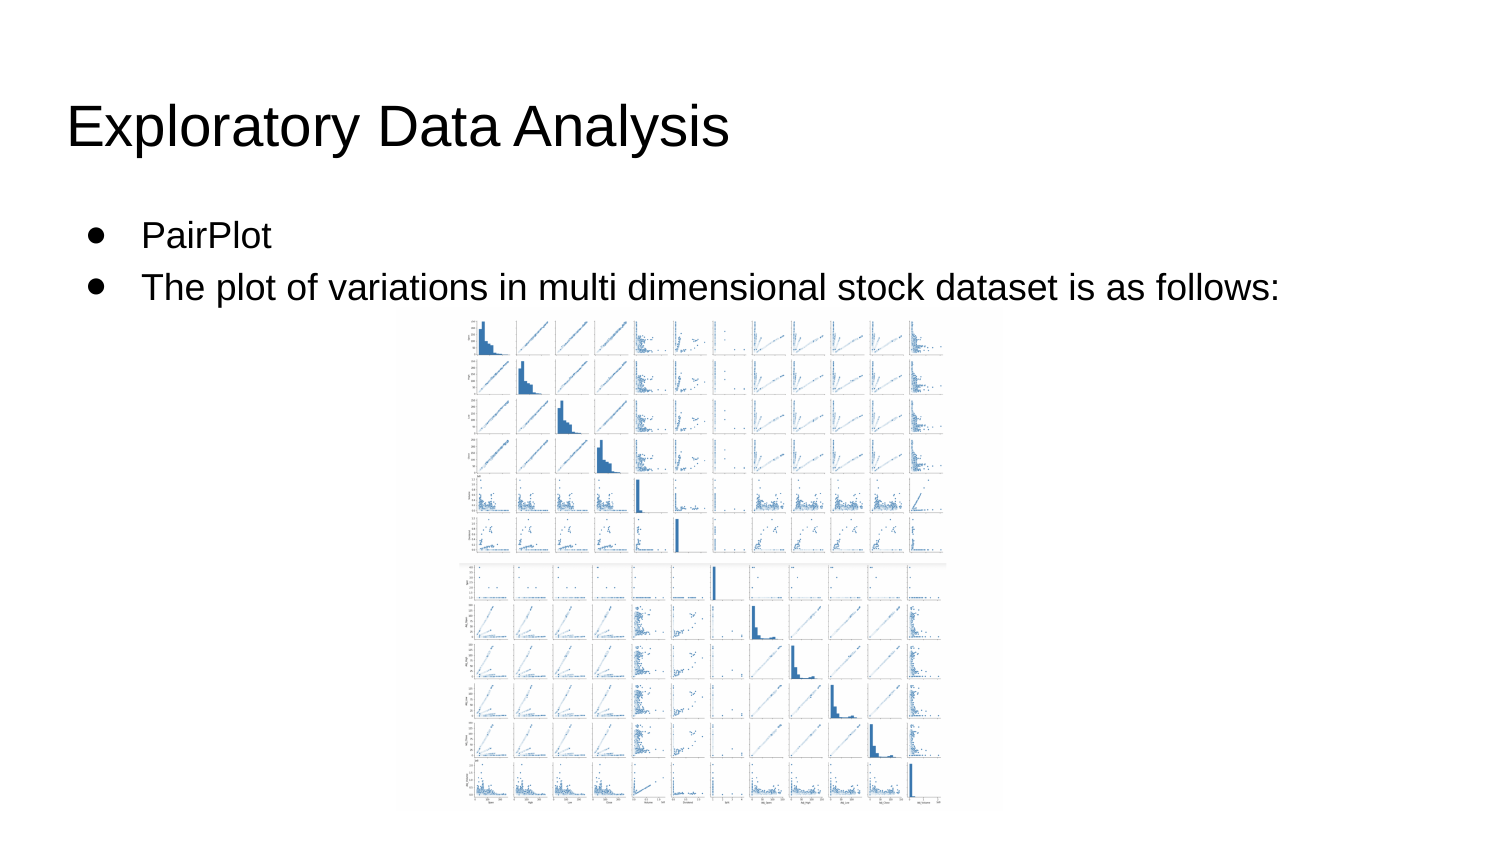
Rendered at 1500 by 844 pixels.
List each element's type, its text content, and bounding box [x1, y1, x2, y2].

picture [395, 307, 1003, 811]
title Exploratory Data Analysis [51, 72, 1449, 167]
list PairPlot The plot of variations in multi dimensional stock dataset is as follows: [51, 189, 1449, 750]
